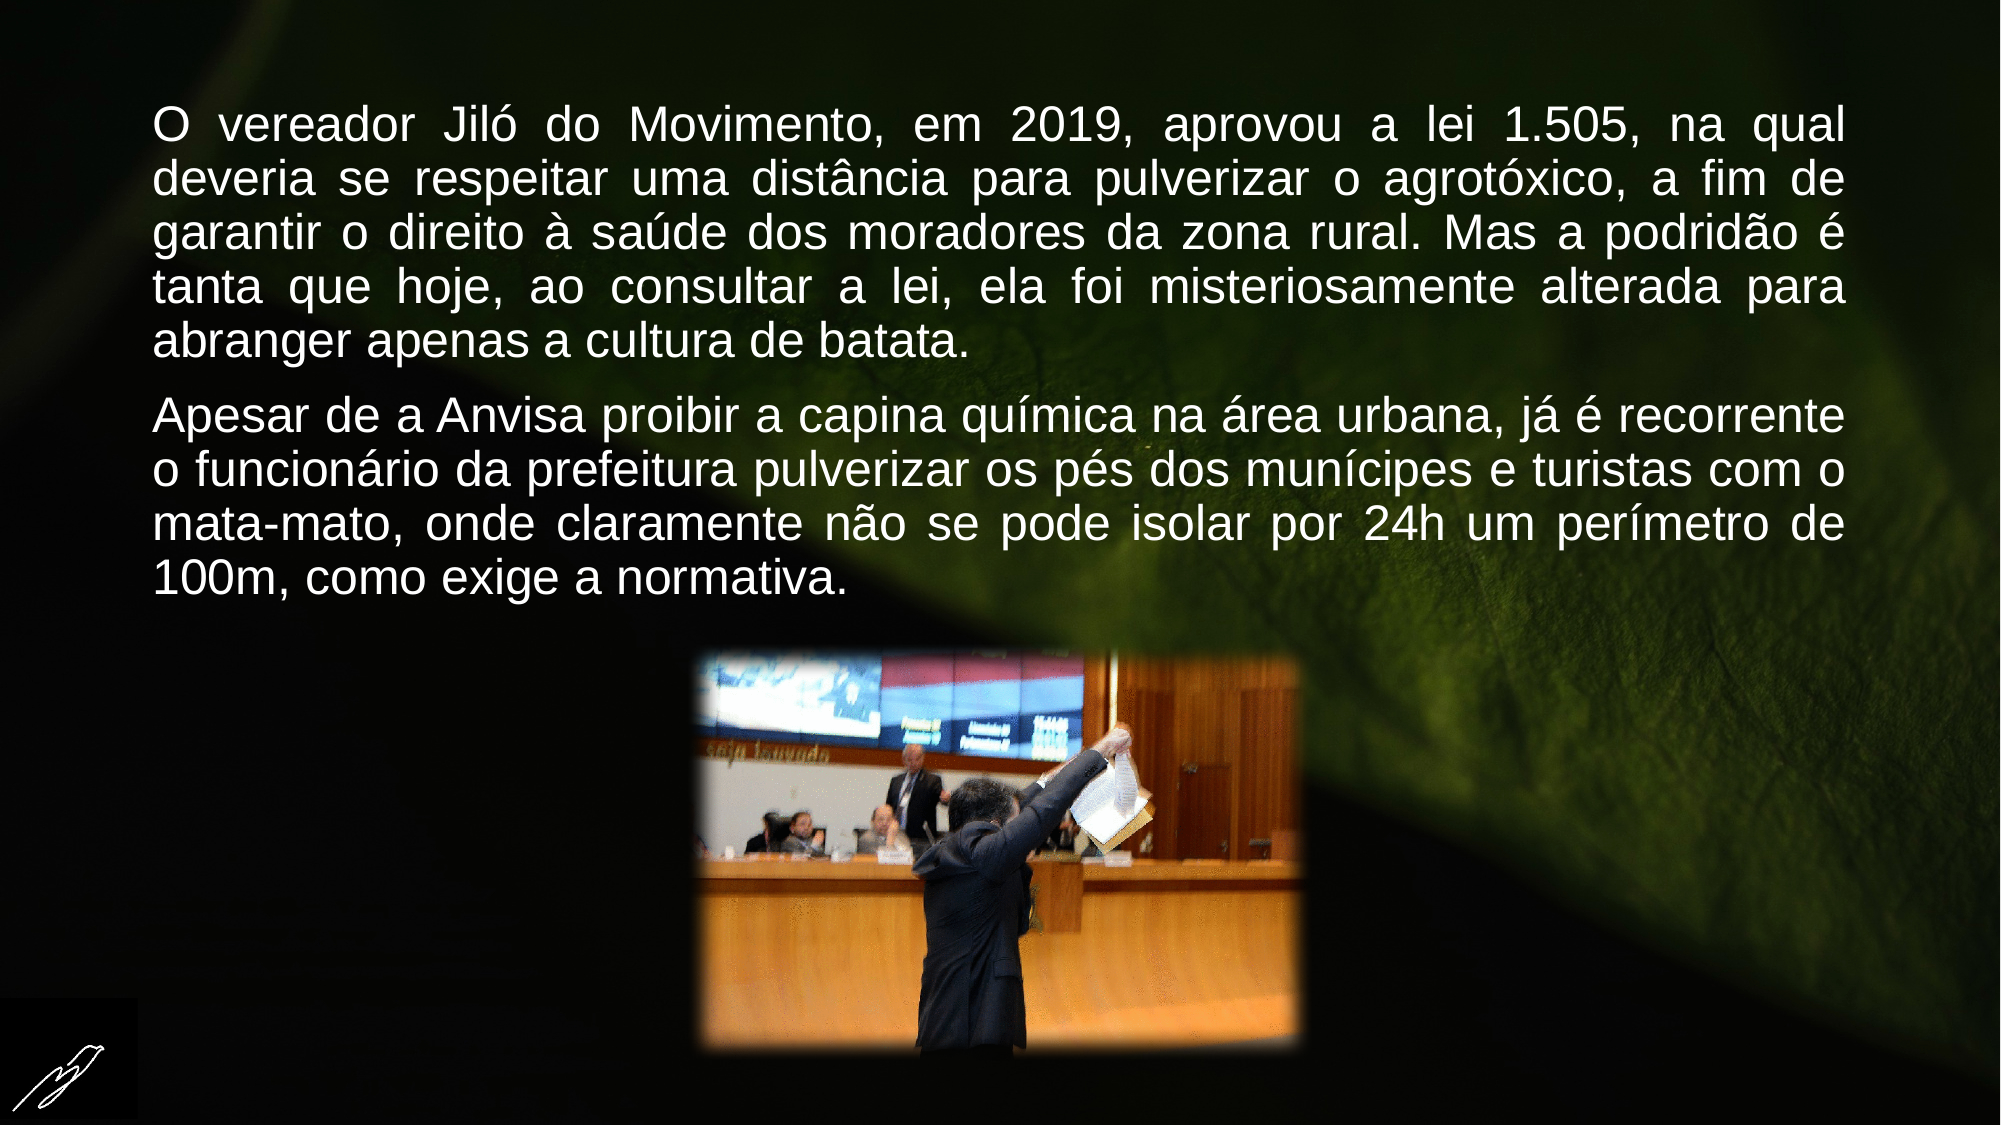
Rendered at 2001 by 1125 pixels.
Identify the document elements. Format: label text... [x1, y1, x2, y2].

list O vereador Jiló do Movimento, em 2019, aprovou a lei 1.505, na qual deveria se respeitar uma distância para pulverizar o agrotóxico, a fim de garantir o direito à saúde dos moradores da zona rural. Mas a podridão é tanta que hoje, ao consultar a lei, ela foi misteriosamente alterada para abranger apenas a cultura de batata. Apesar de a Anvisa proibir a capina química na área urbana, já é recorrente o funcionário da prefeitura pulverizar os pés dos munícipes e turistas com o mata-mato, onde claramente não se pode isolar por 24h um perímetro de 100m, como exige a normativa. [137, 91, 1863, 805]
picture [0, 0, 2001, 1125]
